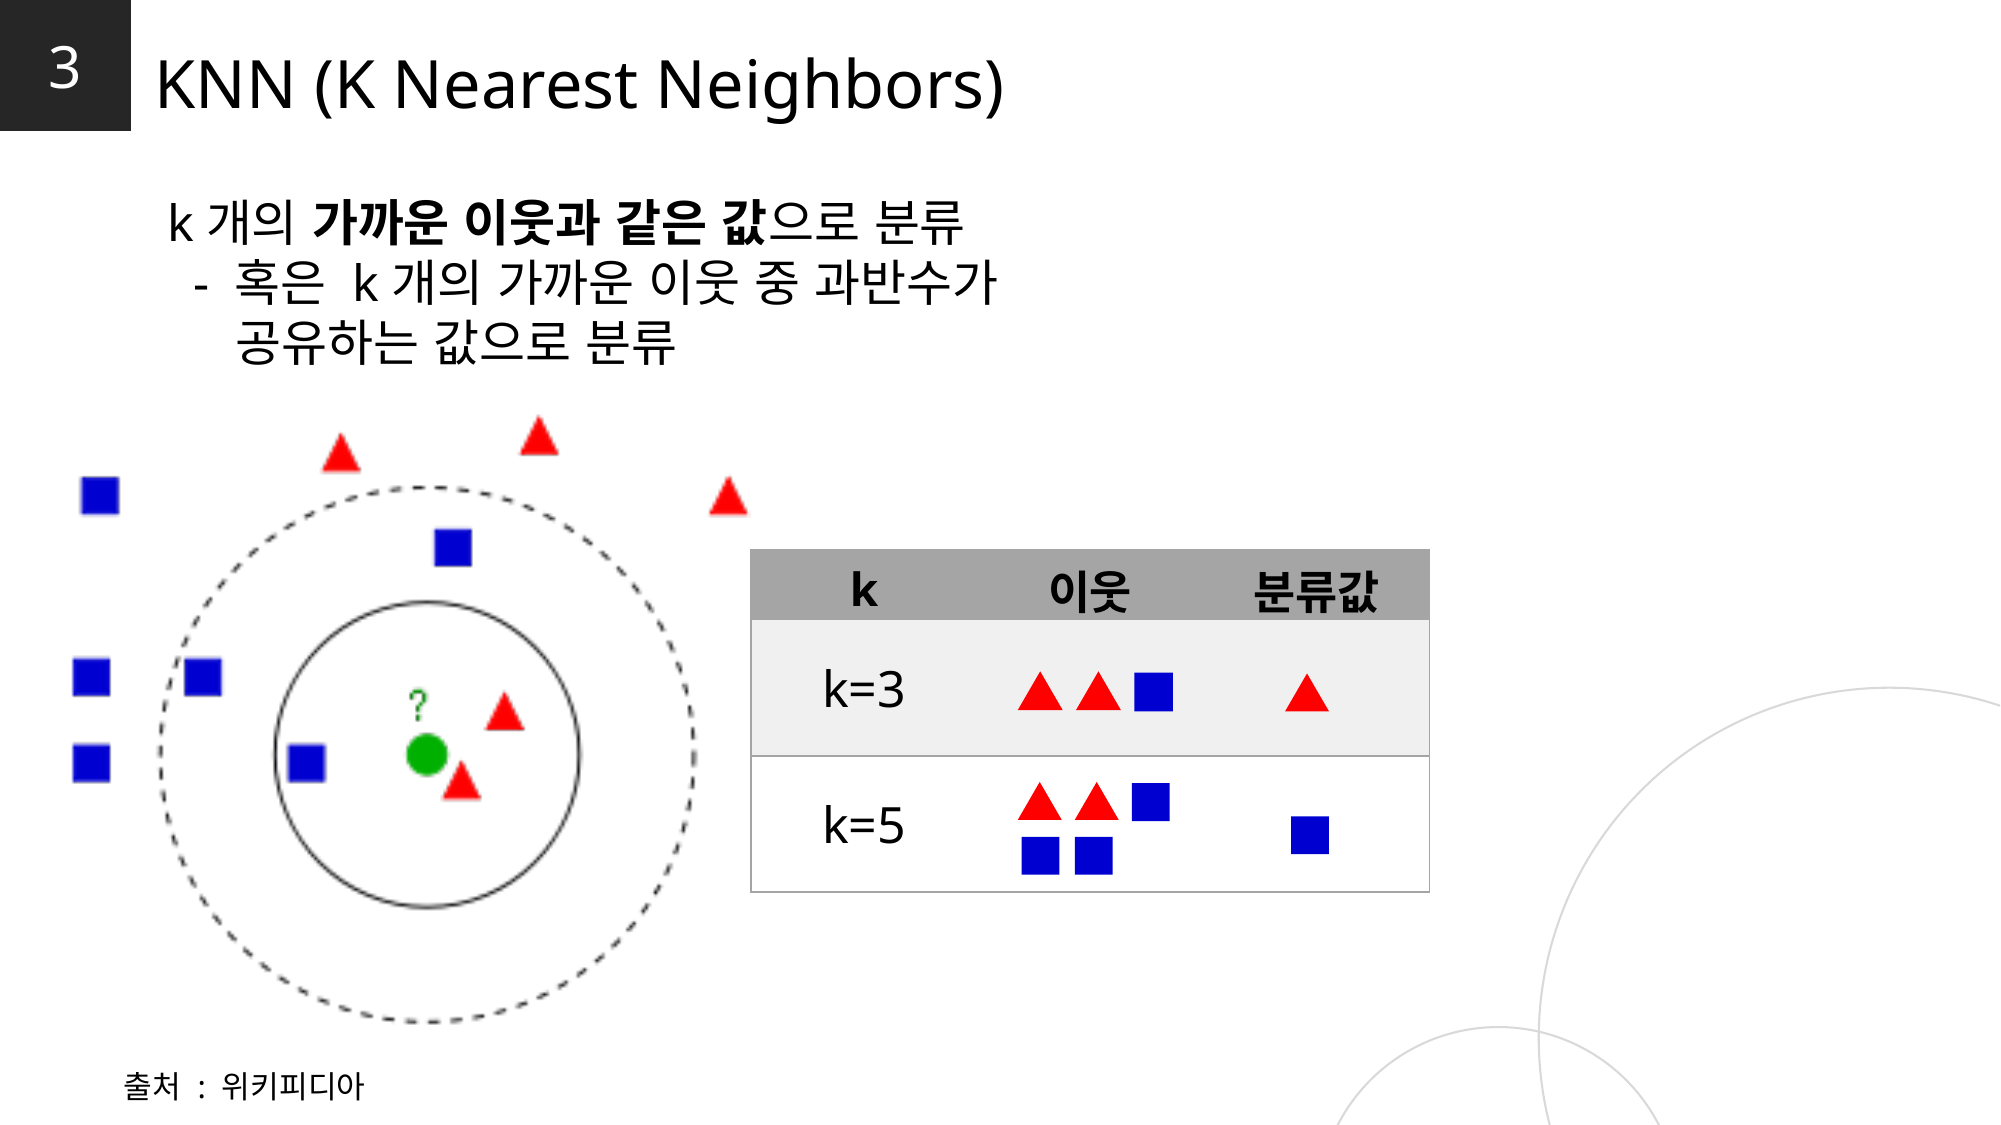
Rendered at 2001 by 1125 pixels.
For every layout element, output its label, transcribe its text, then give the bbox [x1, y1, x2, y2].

table_cell k=3 [752, 620, 977, 755]
text_box [1021, 836, 1060, 876]
text_box KNN (K Nearest Neighbors) [139, 34, 1021, 130]
text_box [1290, 815, 1330, 855]
table_cell [977, 620, 1203, 755]
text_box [1017, 671, 1173, 712]
text_box [1074, 836, 1114, 876]
text_box k개의 가까운 이웃과 같은 값으로 분류 - 혹은 k개의 가까운 이웃 중 과반수가 공유하는 값으로 분류 [152, 184, 1585, 380]
table_header 이웃 [977, 550, 1203, 619]
text_box [1283, 671, 1331, 713]
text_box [1017, 781, 1170, 821]
table_cell k=5 [752, 757, 977, 891]
table_header k [752, 550, 977, 619]
text_box 3 [0, 0, 132, 132]
table_header 분류값 [1203, 550, 1429, 619]
text_box 출처 : 위키피디아 [109, 1059, 789, 1113]
table_cell [1203, 757, 1429, 891]
table_cell [1203, 620, 1429, 755]
table_cell [977, 757, 1203, 891]
picture [71, 413, 751, 1028]
